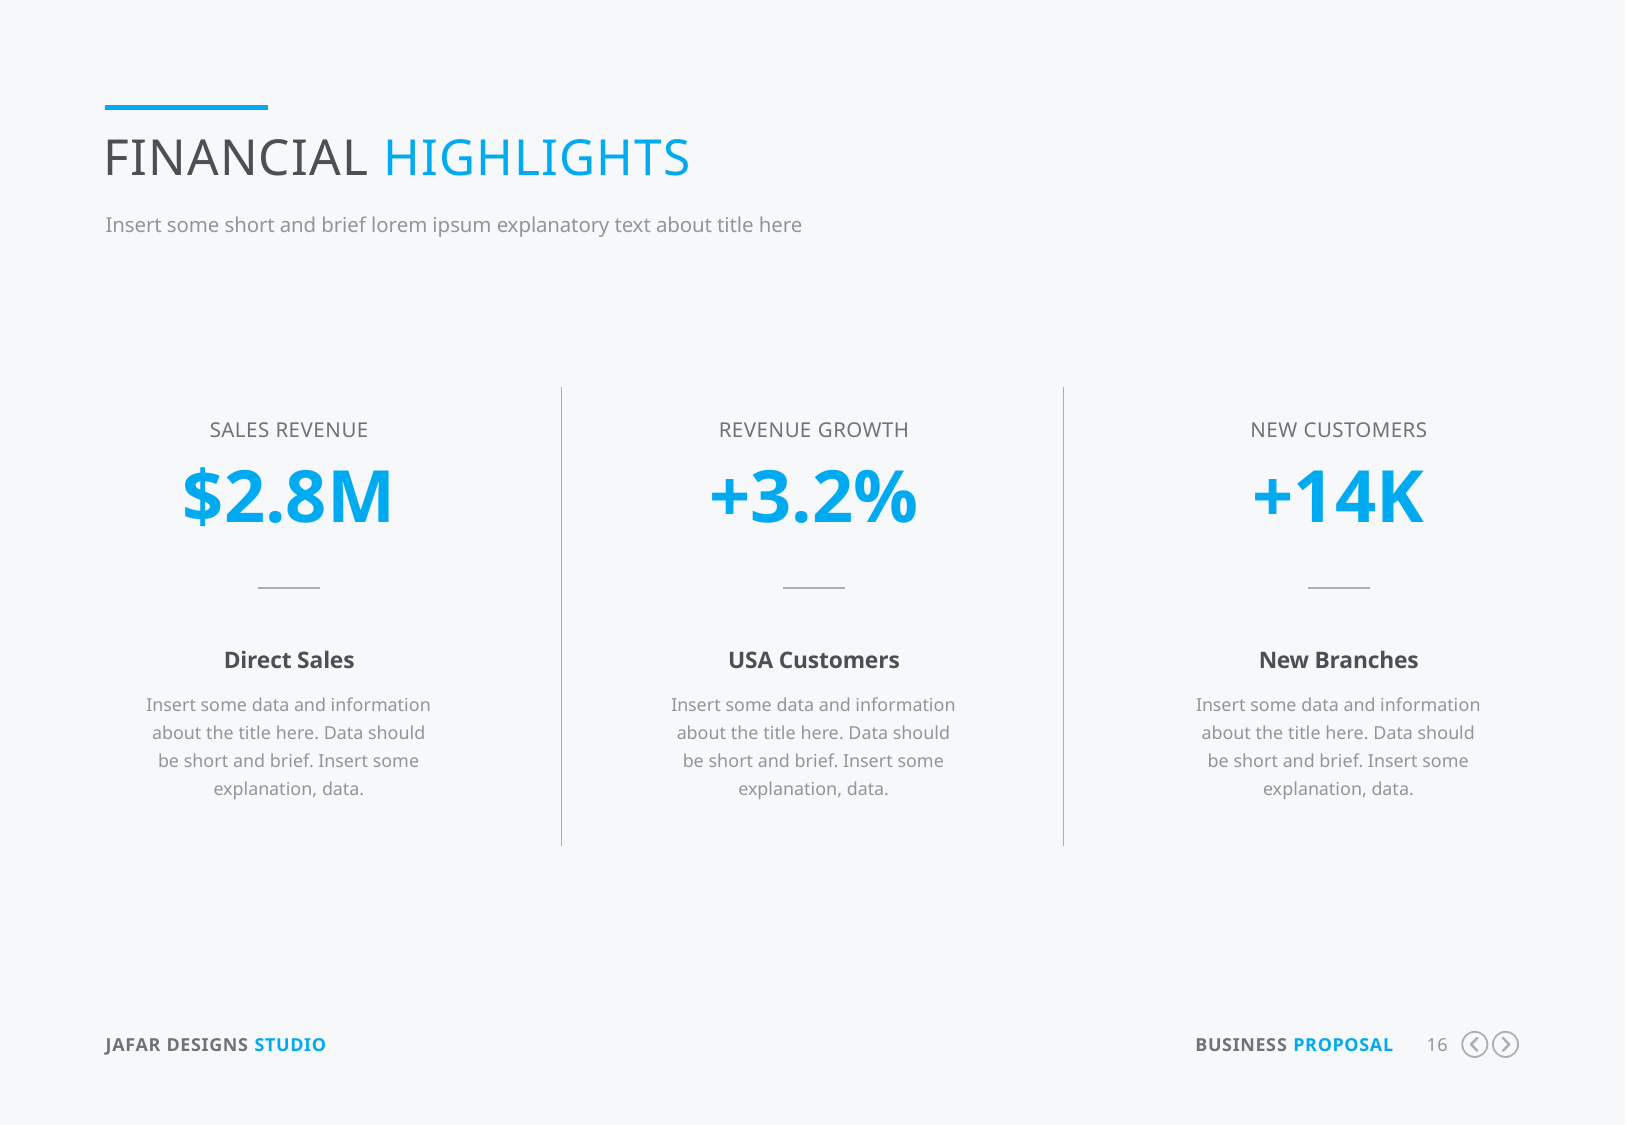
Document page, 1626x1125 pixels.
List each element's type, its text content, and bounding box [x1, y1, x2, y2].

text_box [139, 417, 439, 801]
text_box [1189, 417, 1489, 801]
list Financial Highlights [103, 125, 1518, 188]
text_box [664, 417, 964, 801]
list Insert some short and brief lorem ipsum explanatory text about title here [105, 209, 1519, 241]
